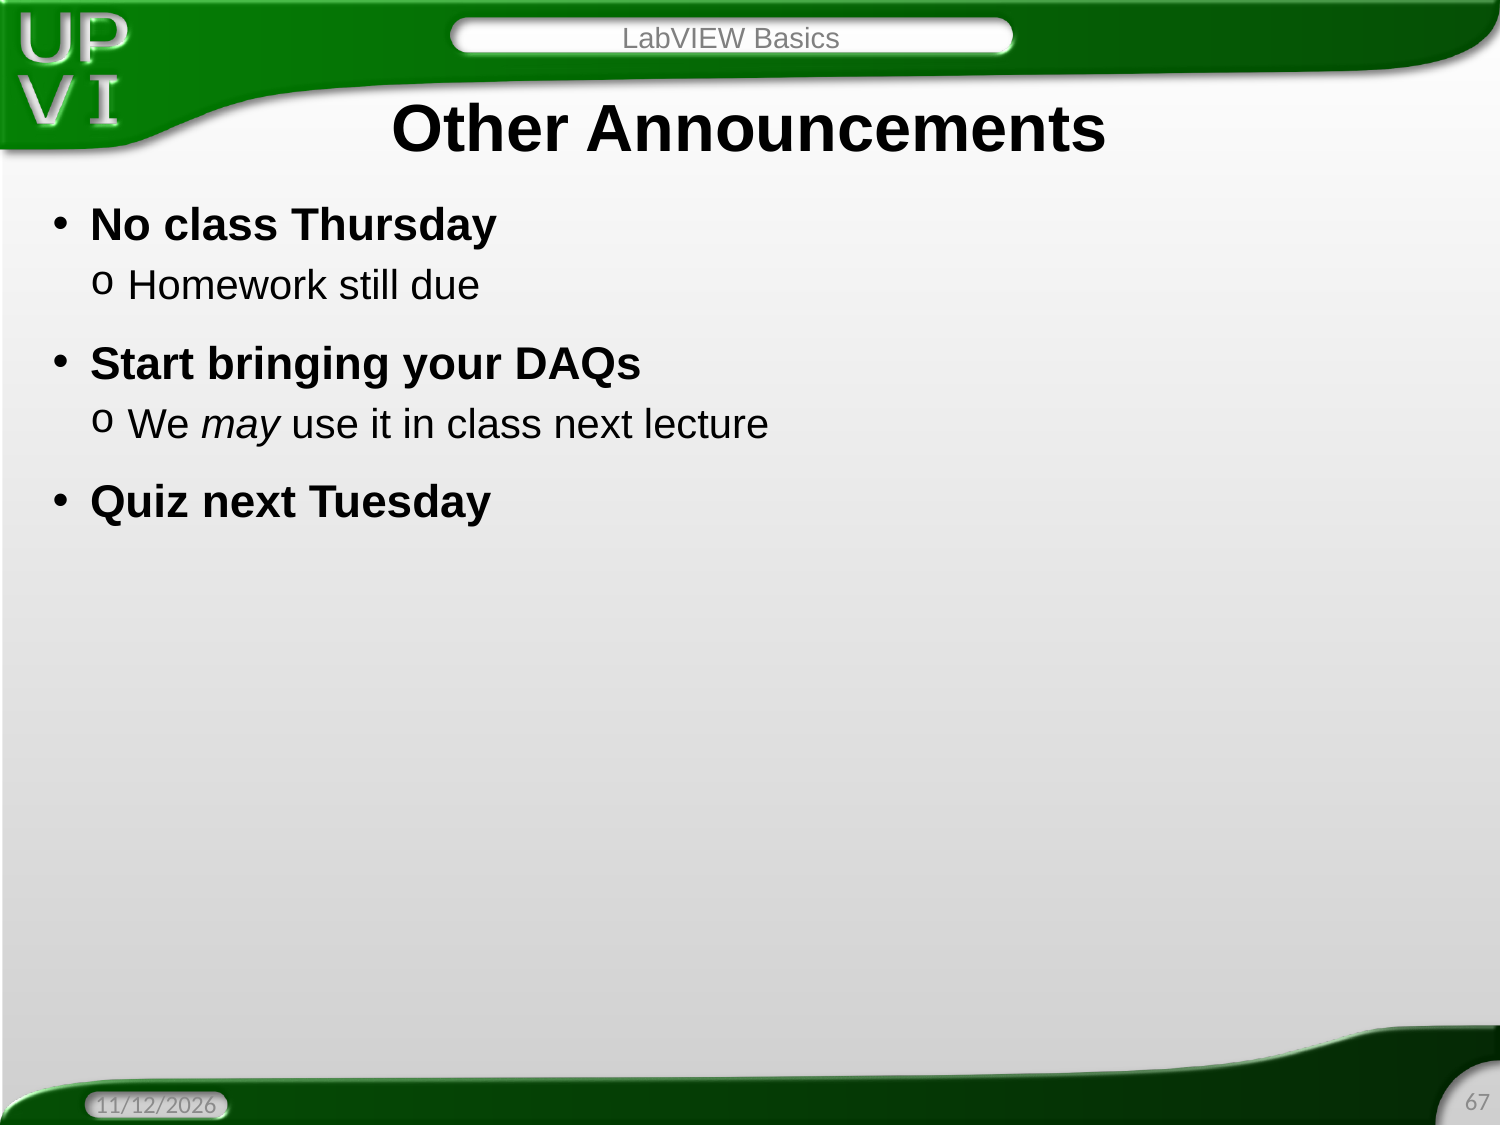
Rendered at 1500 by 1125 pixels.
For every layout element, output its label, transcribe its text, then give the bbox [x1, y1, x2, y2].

picture [0, 0, 1500, 1125]
slide_number 67 [1155, 1069, 1500, 1125]
list No class Thursday Homework still due Start bringing your DAQs We may use it in class next lecture Quiz next Tuesday [37, 187, 1463, 1005]
footer LabVIEW Basics [450, 6, 1013, 67]
title Other Announcements [75, 75, 1425, 175]
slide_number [75, 1073, 238, 1125]
